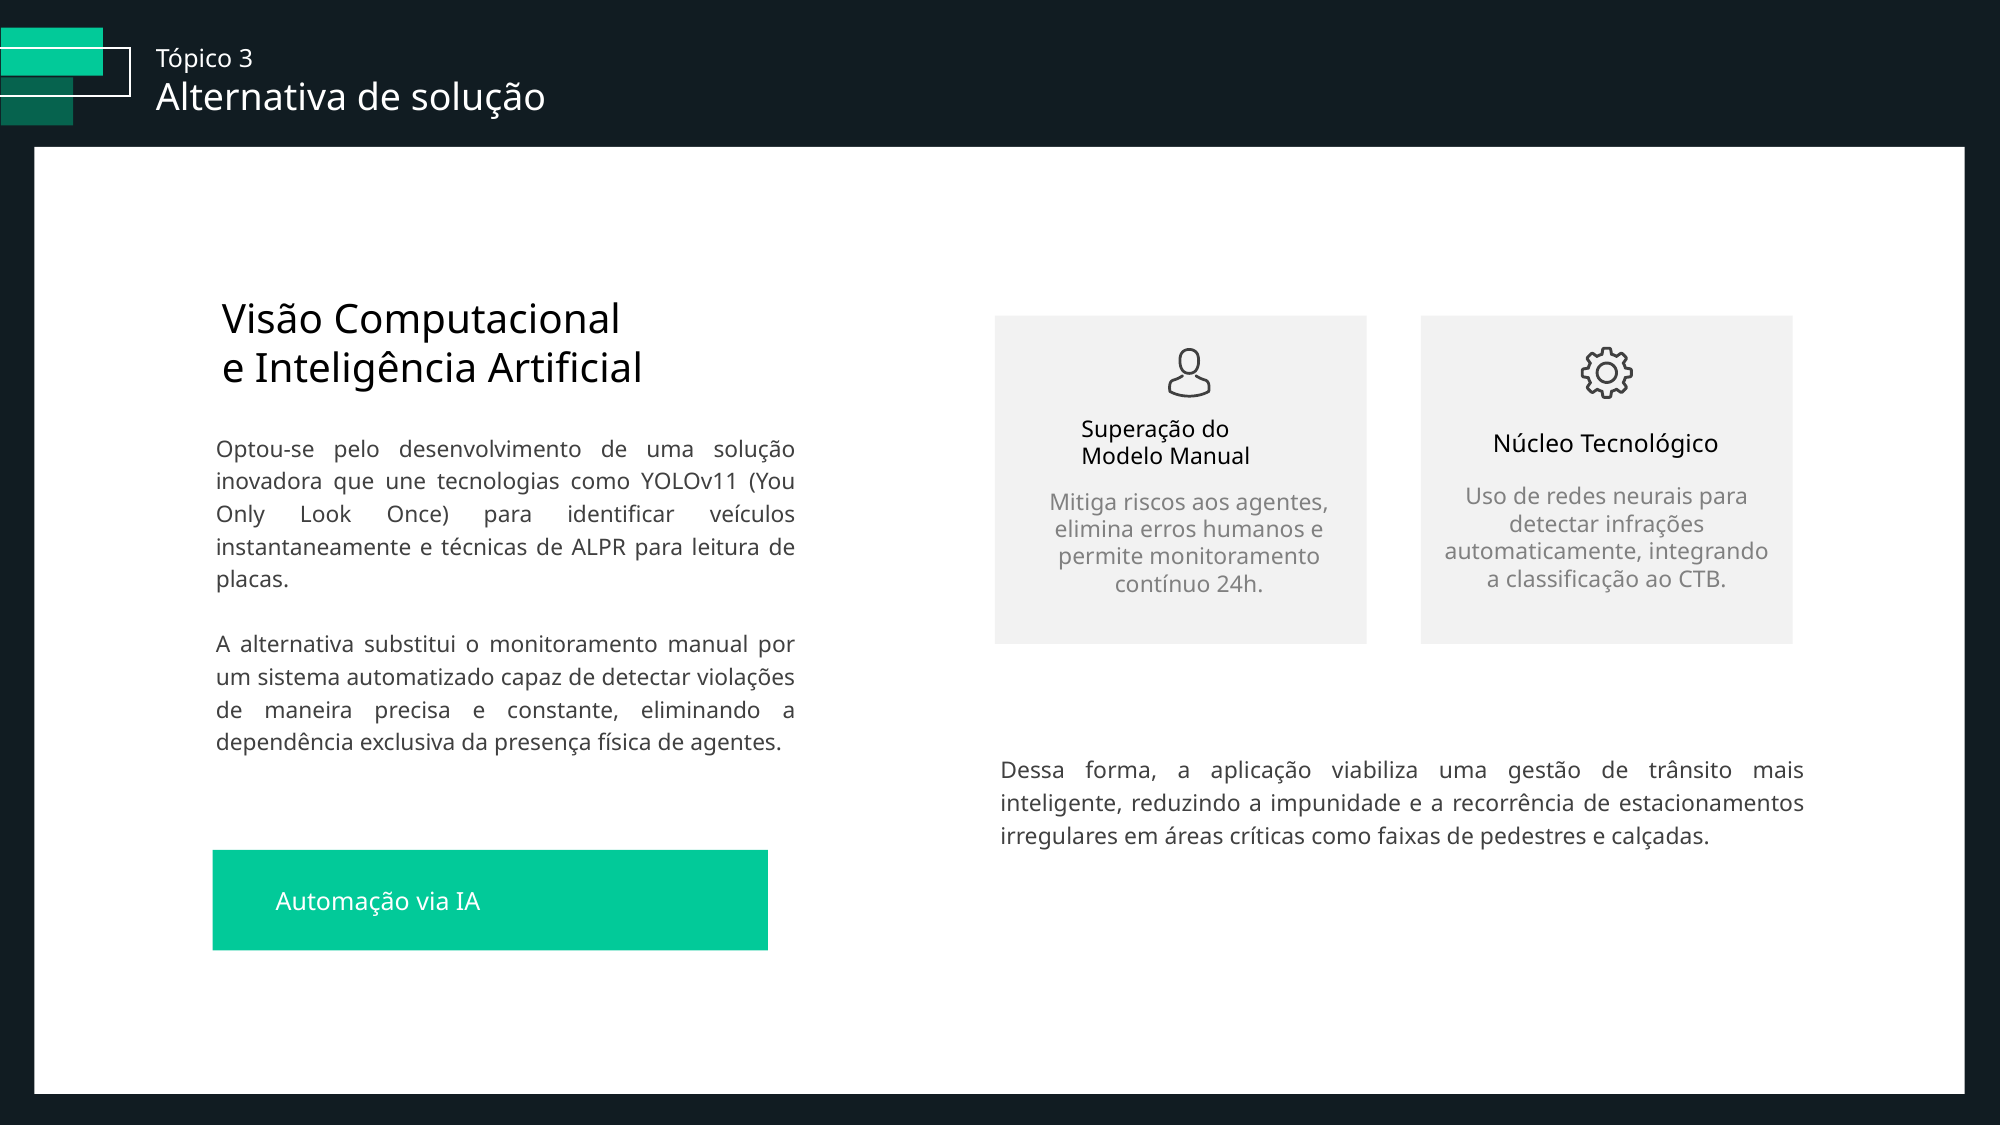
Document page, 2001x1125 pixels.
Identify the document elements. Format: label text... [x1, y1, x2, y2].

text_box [1168, 348, 1211, 398]
text_box Optou-se pelo desenvolvimento de uma solução inovadora que une tecnologias como YOLOv11 (You Only Look Once) para identificar veículos instantaneamente e técnicas de ALPR para leitura de placas. A alternativa substitui o monitoramento manual por um sistema automatizado capaz de detectar violações de maneira precisa e constante, eliminando a dependência exclusiva da presença física de agentes. [201, 421, 810, 774]
text_box Superação do Modelo Manual [1066, 406, 1296, 452]
text_box Visão Computacional e Inteligência Artificial [207, 286, 800, 399]
text_box Tópico 3 Alternativa de solução [141, 35, 638, 126]
text_box [212, 849, 769, 951]
text_box Mitiga riscos aos agentes, elimina erros humanos e permite monitoramento contínuo 24h. [1025, 479, 1353, 581]
text_box [994, 315, 1368, 645]
text_box Dessa forma, a aplicação viabiliza uma gestão de trânsito mais inteligente, reduzindo a impunidade e a recorrência de estacionamentos irregulares em áreas críticas como faixas de pedestres e calçadas. [985, 742, 1820, 865]
text_box Núcleo Tecnológico [1478, 420, 1736, 466]
text_box Uso de redes neurais para detectar infrações automaticamente, integrando a classificação ao CTB. [1427, 474, 1787, 575]
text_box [1580, 346, 1633, 399]
text_box [1420, 315, 1794, 645]
text_box Automação via IA [260, 878, 522, 924]
